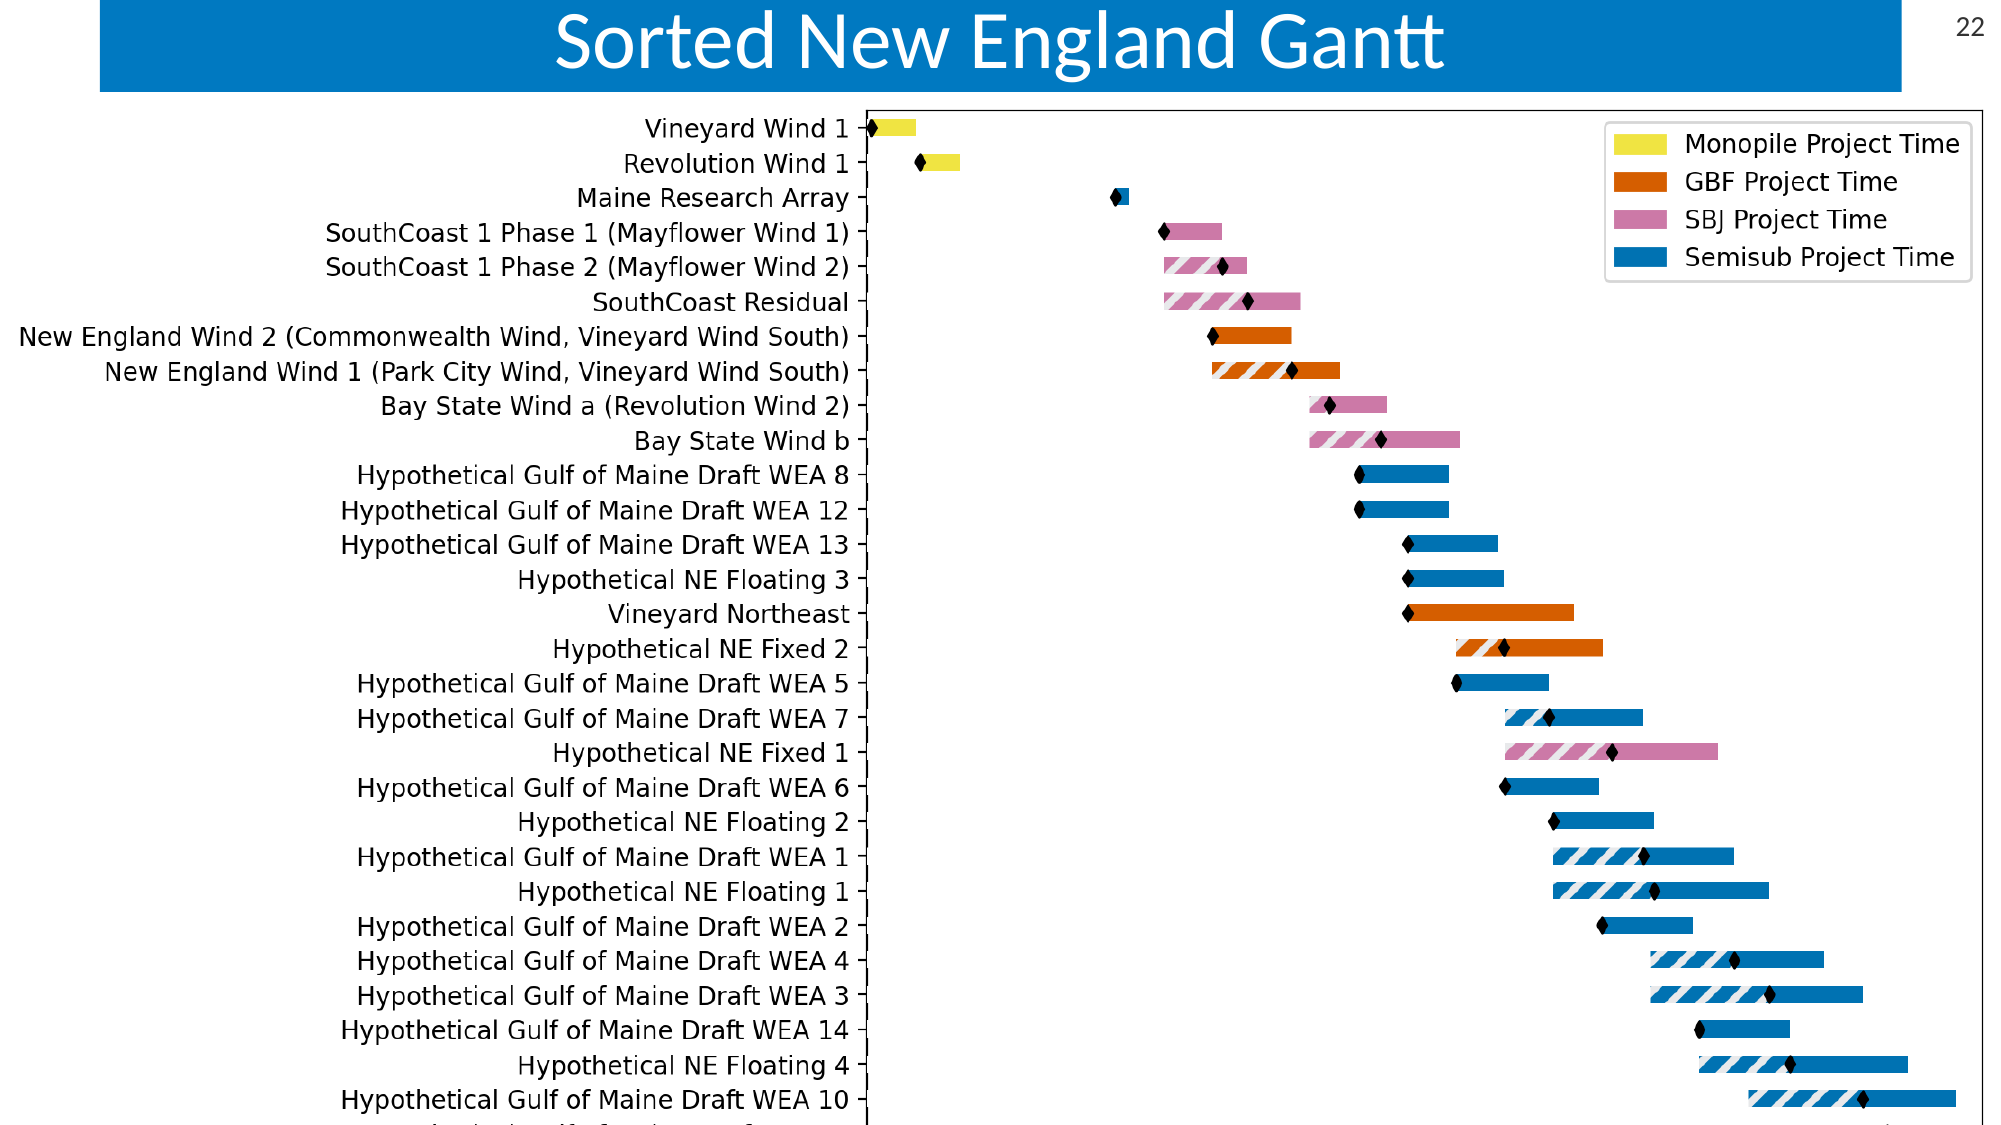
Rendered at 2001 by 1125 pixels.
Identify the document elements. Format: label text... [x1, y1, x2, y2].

title Sorted New England Gantt [99, 0, 1902, 90]
picture [0, 92, 2000, 1125]
